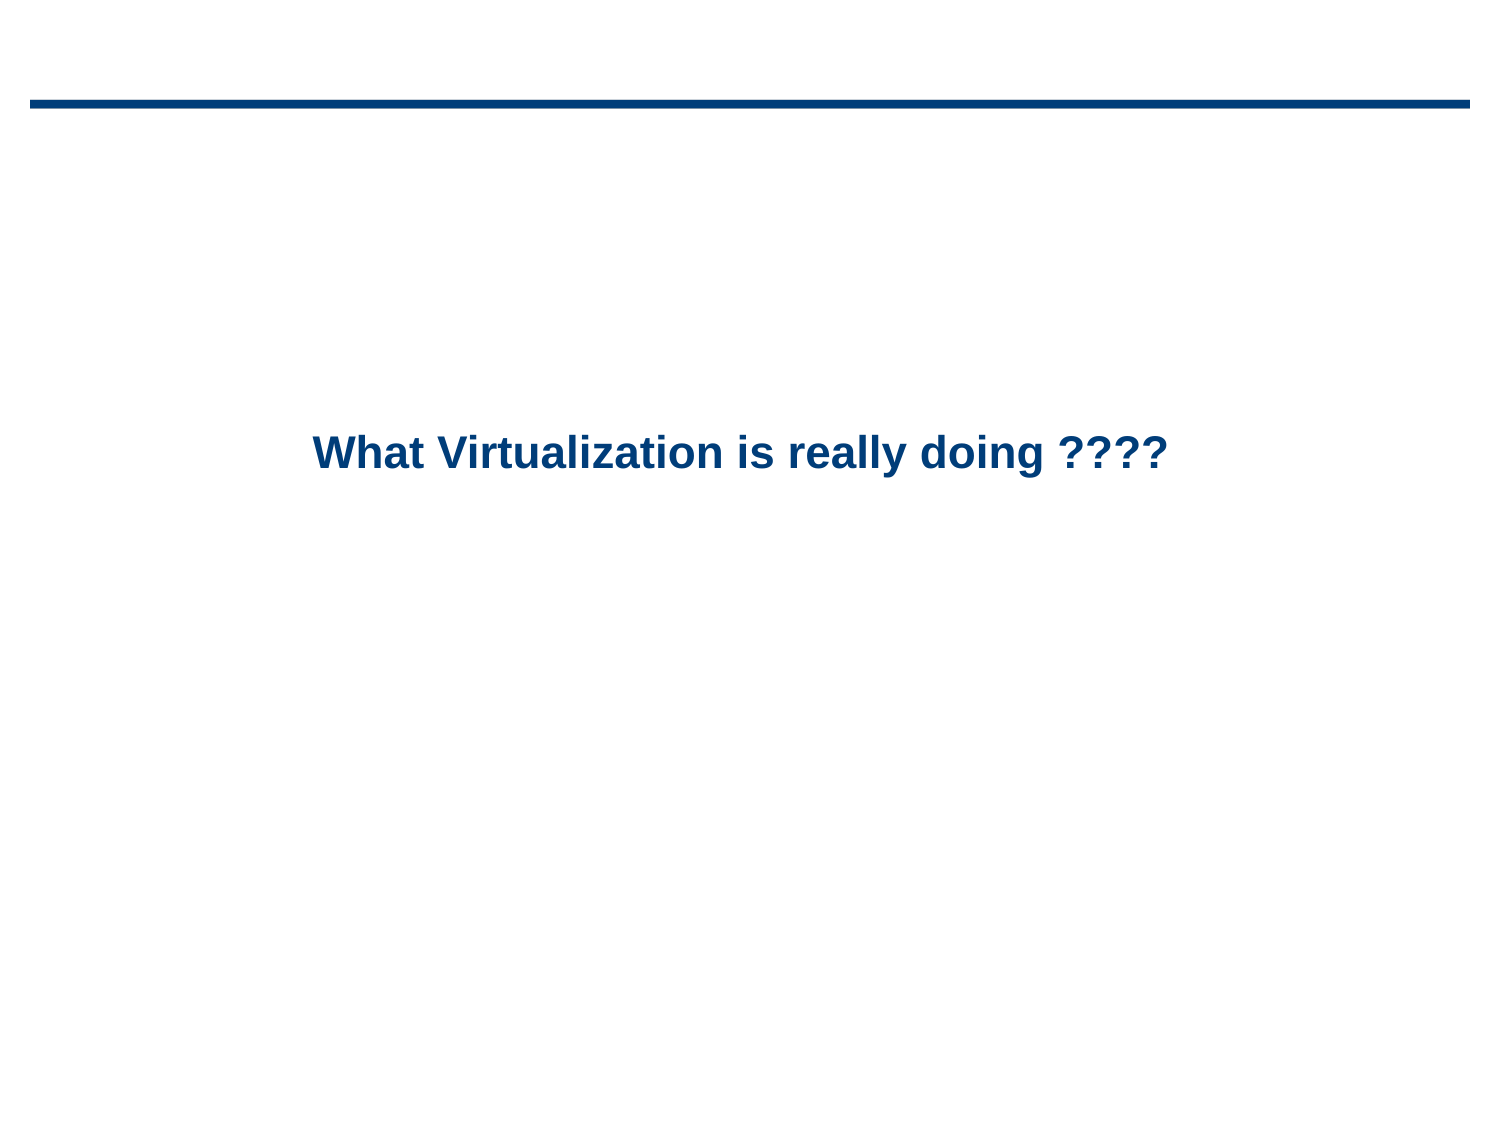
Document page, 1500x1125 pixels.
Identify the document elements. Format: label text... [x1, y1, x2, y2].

text_box What Virtualization is really doing ???? [312, 412, 1175, 488]
